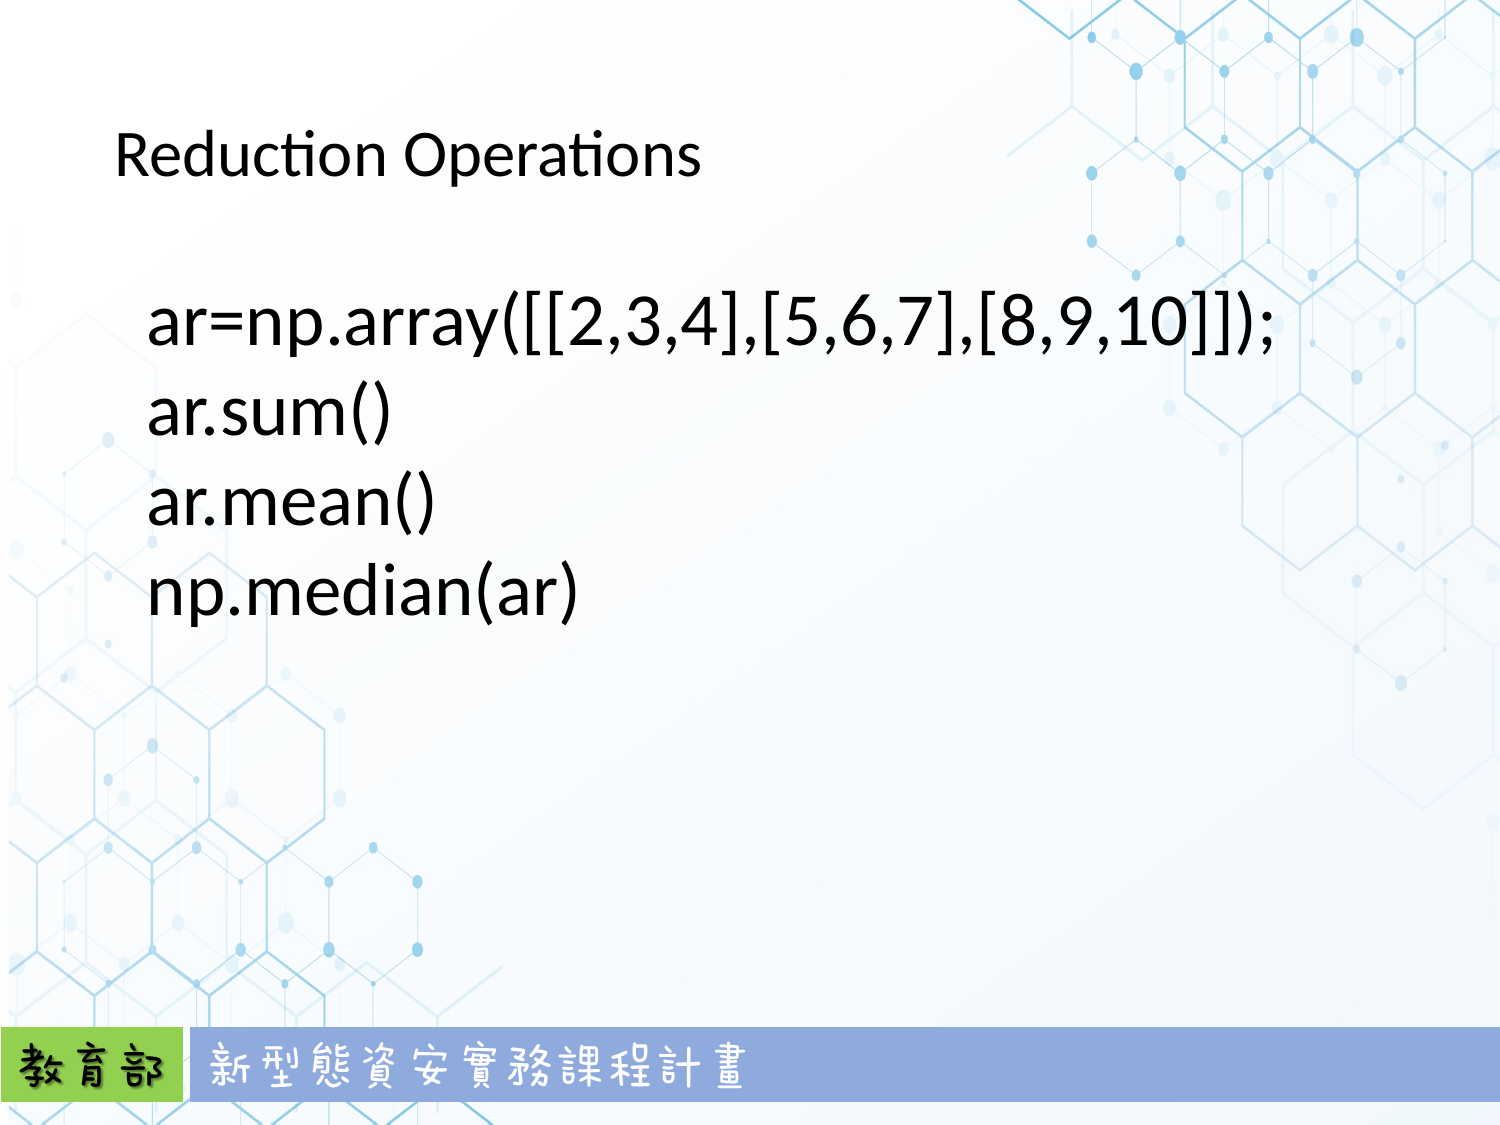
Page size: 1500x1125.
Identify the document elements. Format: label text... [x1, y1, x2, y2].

text_box ar=np.array([[2,3,4],[5,6,7],[8,9,10]]); ar.sum() ar.mean() np.median(ar) [131, 263, 1311, 638]
picture [0, 0, 1500, 1125]
text_box Reduction Operations [99, 102, 718, 198]
